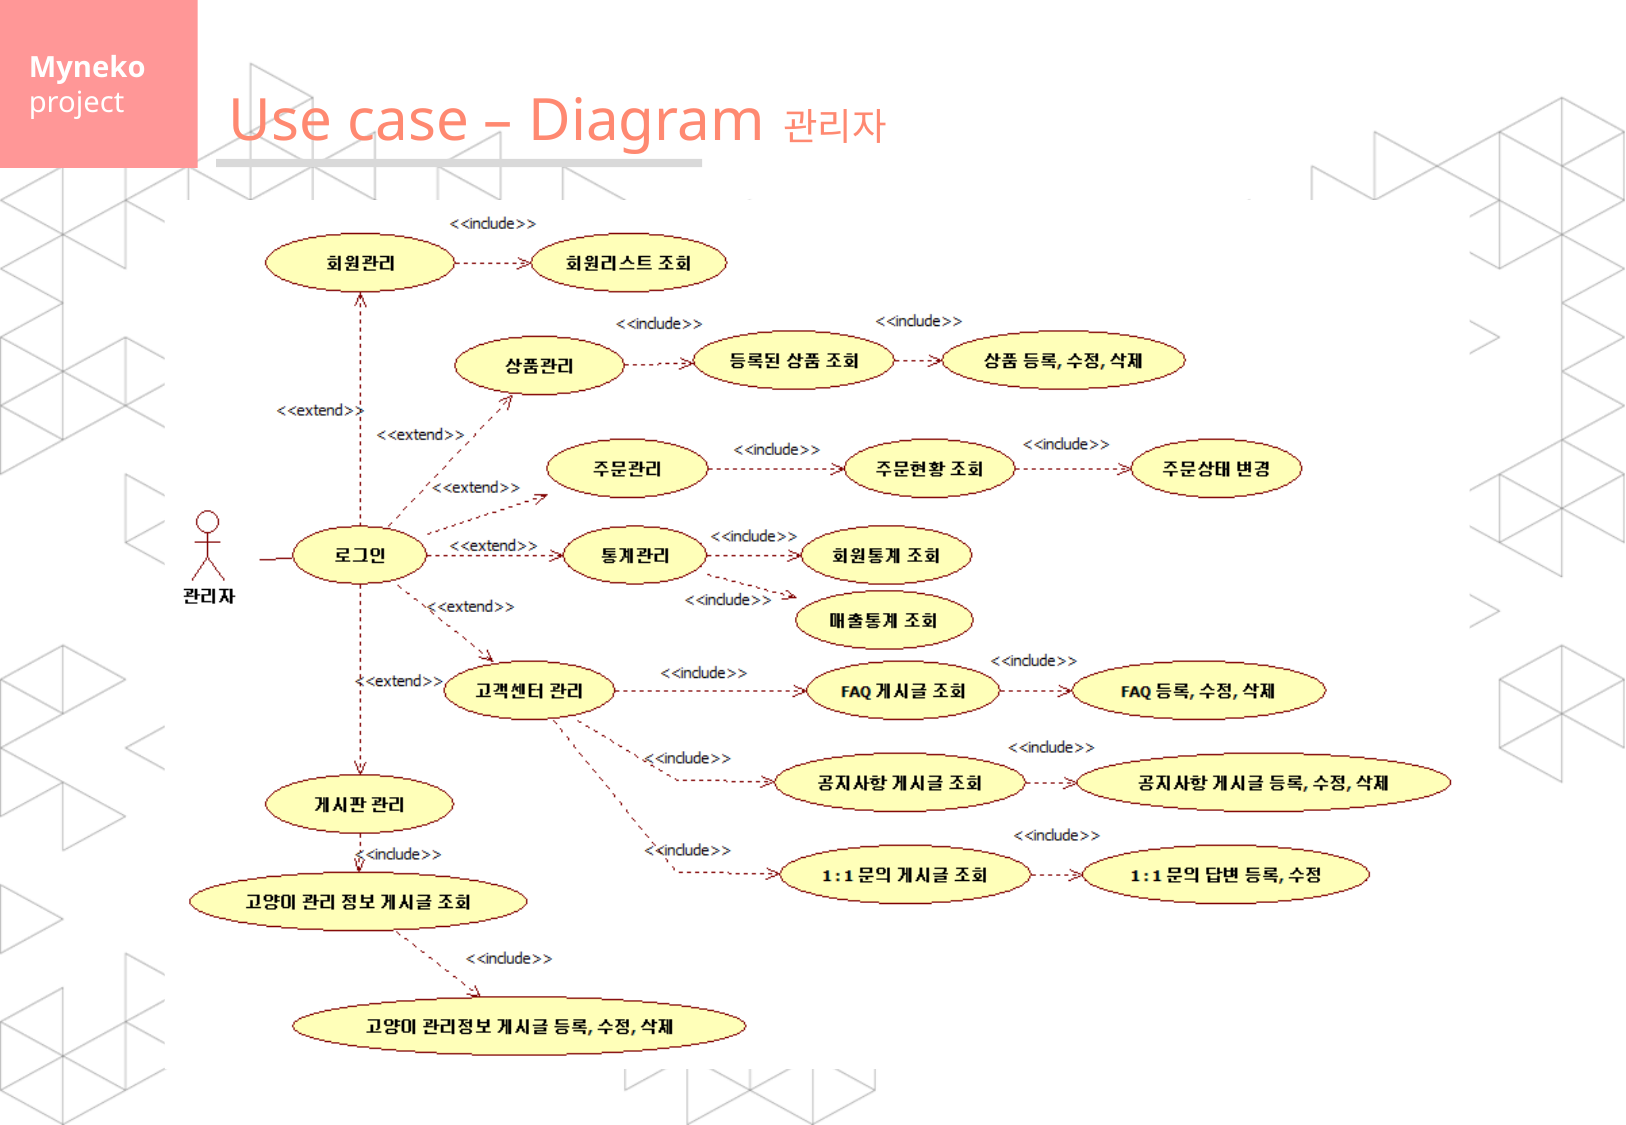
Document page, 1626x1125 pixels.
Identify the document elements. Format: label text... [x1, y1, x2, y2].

picture [164, 199, 1470, 1069]
text_box Use case – Diagram 관리자 [216, 75, 1267, 159]
text_box [215, 158, 703, 168]
text_box Myneko project [16, 41, 180, 125]
text_box [0, 0, 199, 169]
text_box [0, 0, 1625, 1125]
